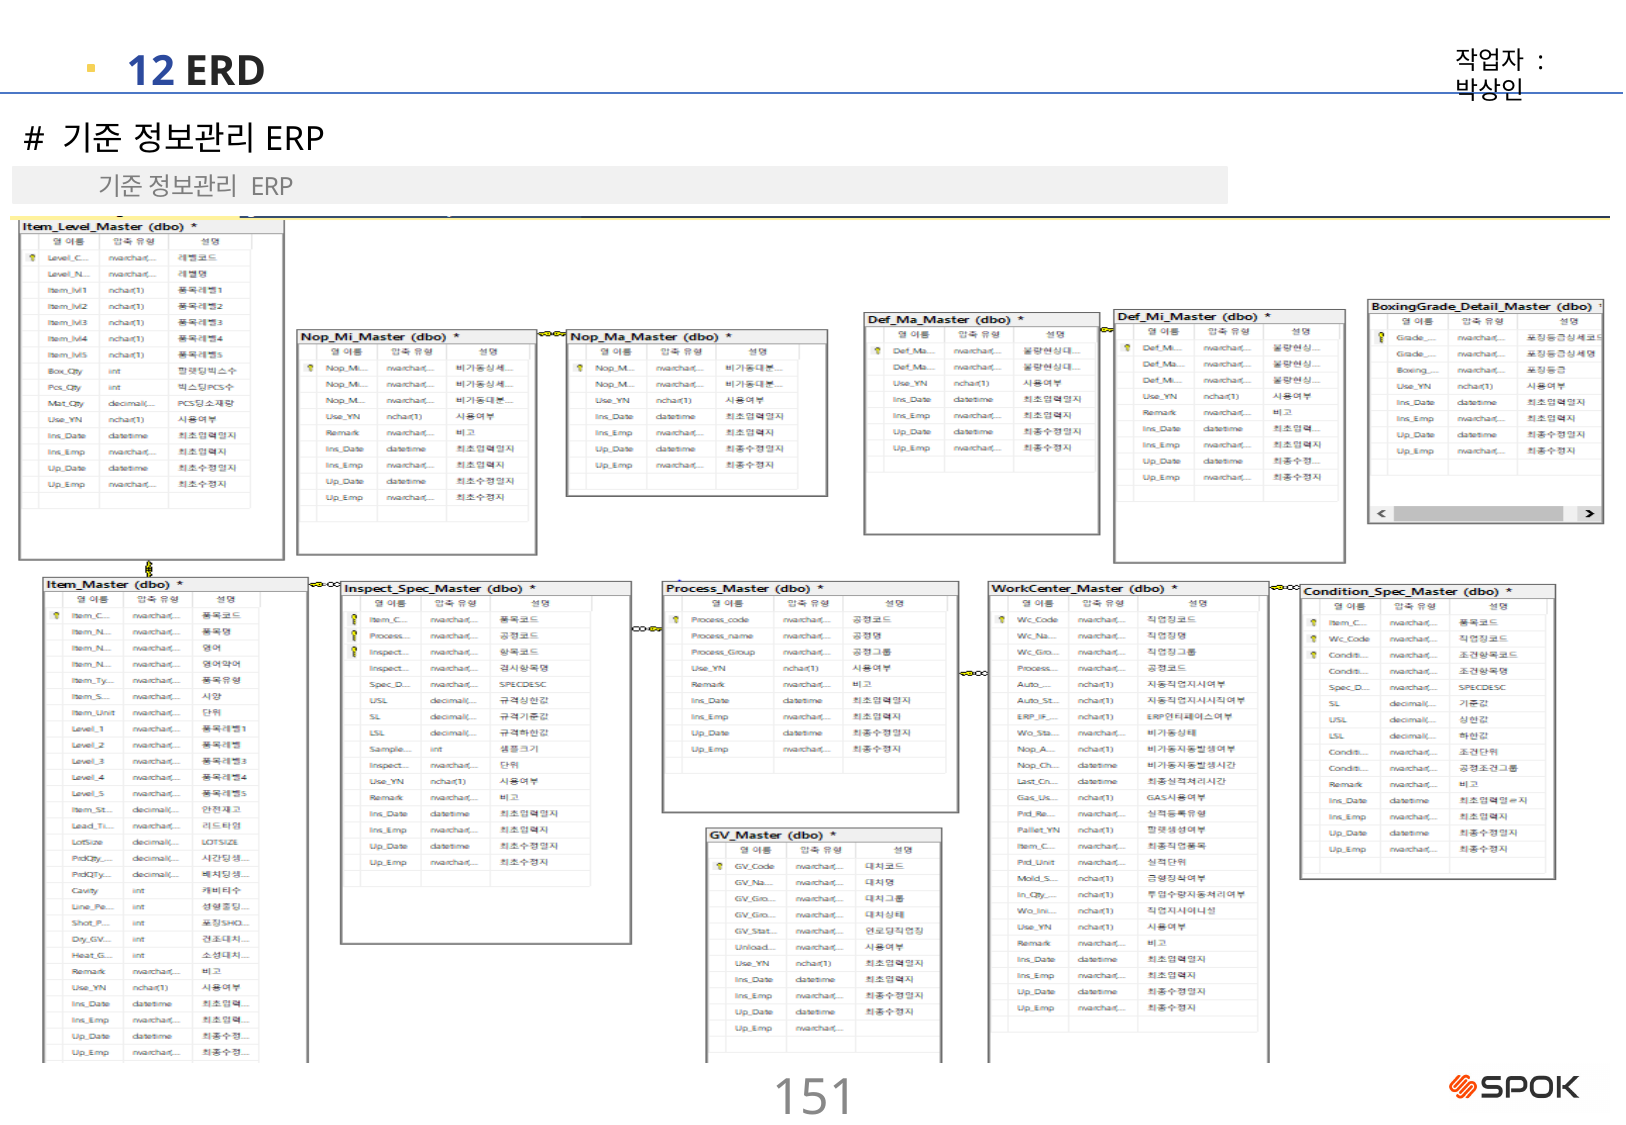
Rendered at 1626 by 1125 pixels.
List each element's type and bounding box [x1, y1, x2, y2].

slide_number [483, 1064, 1142, 1125]
picture [10, 216, 1610, 1114]
text_box [10, 166, 1229, 214]
text_box [0, 37, 1625, 113]
text_box [21, 115, 441, 157]
